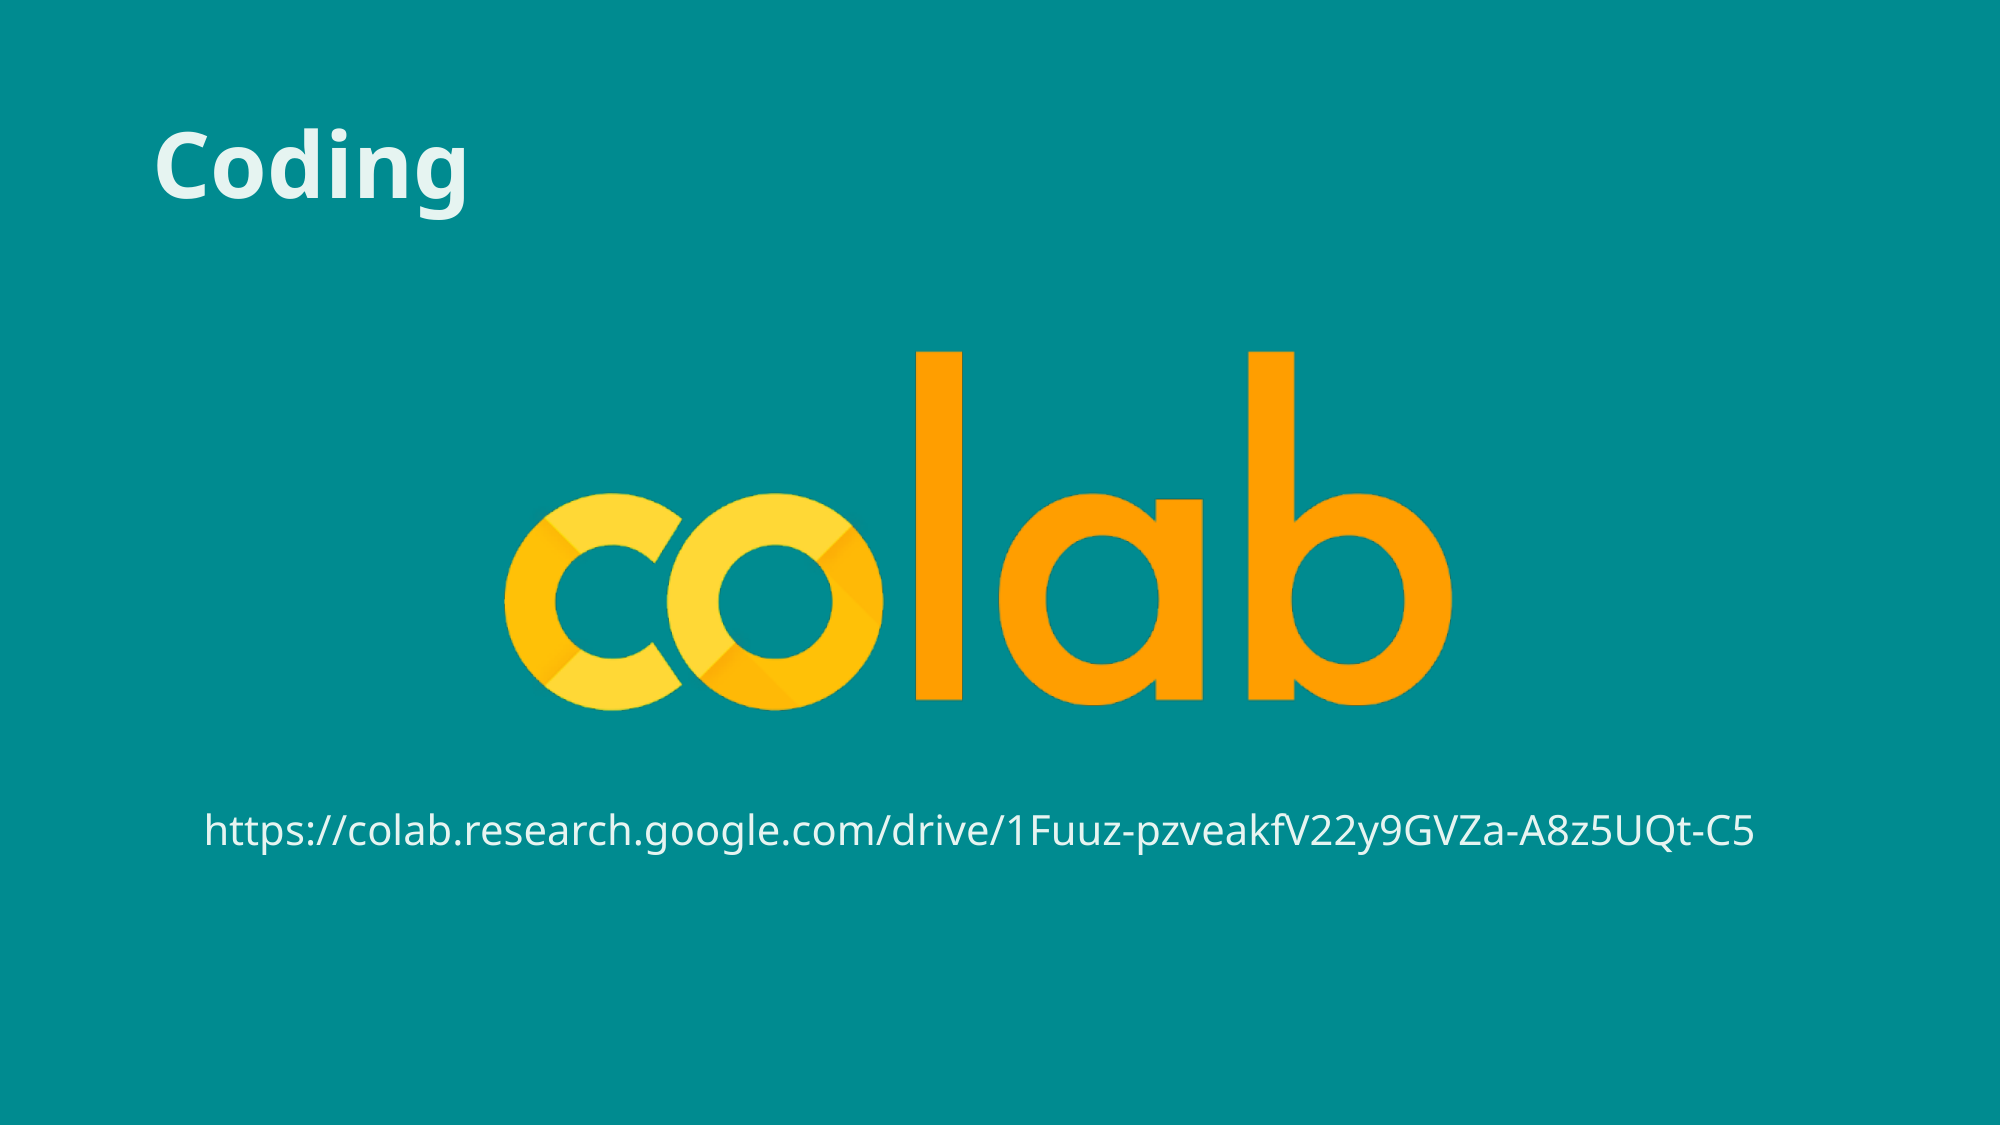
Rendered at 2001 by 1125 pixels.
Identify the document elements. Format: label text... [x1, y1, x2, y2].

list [499, 277, 1521, 814]
text_box https://colab.research.google.com/drive/1Fuuz-pzveakfV22y9GVZa-A8z5UQt-C5 [188, 796, 1863, 862]
title Coding [137, 59, 1863, 278]
